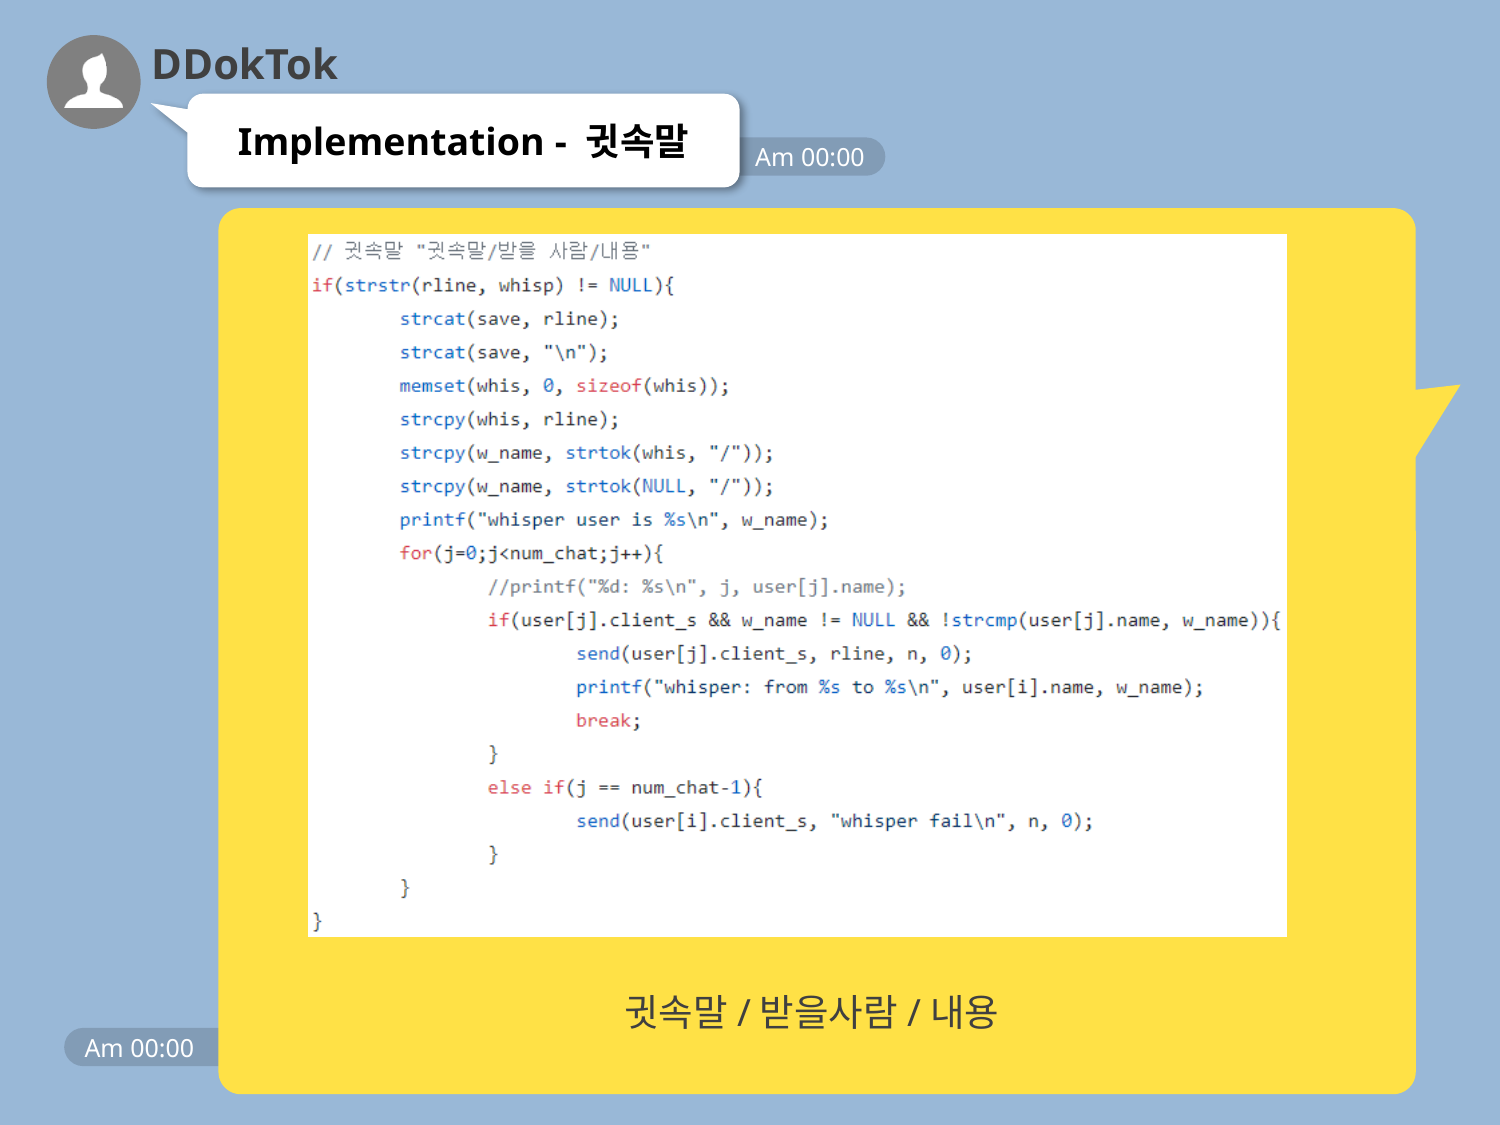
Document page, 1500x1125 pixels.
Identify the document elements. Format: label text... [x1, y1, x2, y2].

picture [308, 234, 1287, 937]
text_box [44, 32, 141, 131]
text_box Implementation - 귓속말 [148, 91, 742, 190]
text_box Am 00:00 [750, 135, 888, 178]
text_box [218, 207, 1416, 1095]
text_box DDokTok [136, 30, 353, 96]
text_box Am 00:00 [62, 1025, 213, 1069]
picture [63, 50, 123, 108]
